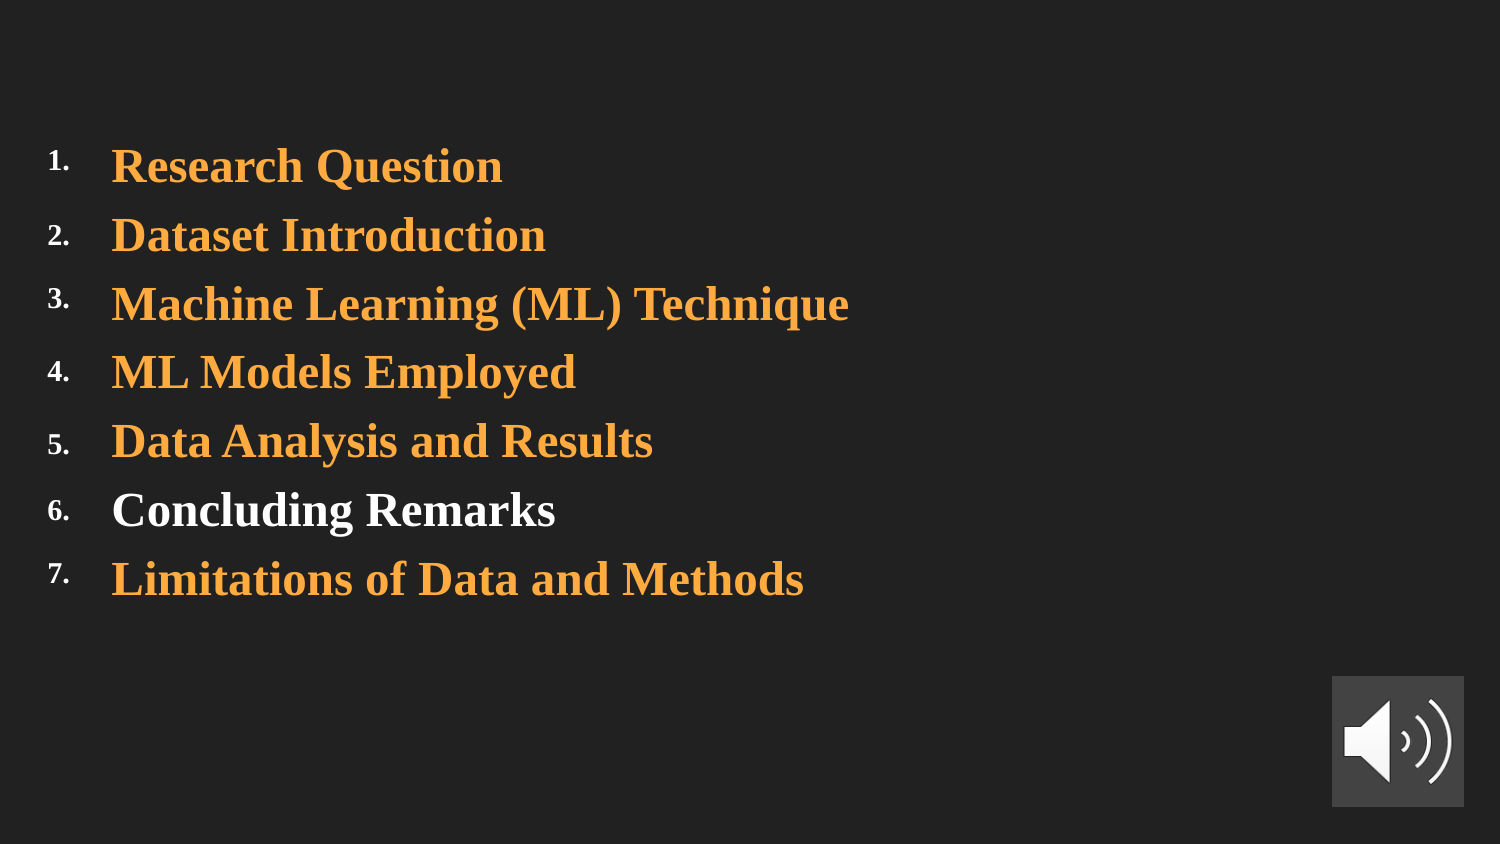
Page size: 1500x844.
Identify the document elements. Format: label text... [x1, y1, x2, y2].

text_box 5. [32, 417, 97, 476]
text_box 3. [32, 271, 97, 330]
text_box Data Analysis and Results [96, 397, 1252, 466]
text_box 6. [32, 484, 96, 542]
picture [1330, 674, 1465, 809]
text_box 4. [32, 344, 97, 403]
text_box Machine Learning (ML) Technique [96, 259, 1252, 328]
text_box Concluding Remarks [96, 466, 1252, 535]
text_box 1. [32, 134, 97, 192]
text_box Dataset Introduction [96, 191, 1252, 259]
text_box ML Models Employed [96, 328, 1252, 397]
text_box Research Question [96, 122, 1252, 191]
text_box 2. [32, 208, 97, 267]
text_box 7. [32, 546, 97, 605]
text_box Limitations of Data and Methods [96, 535, 1252, 617]
